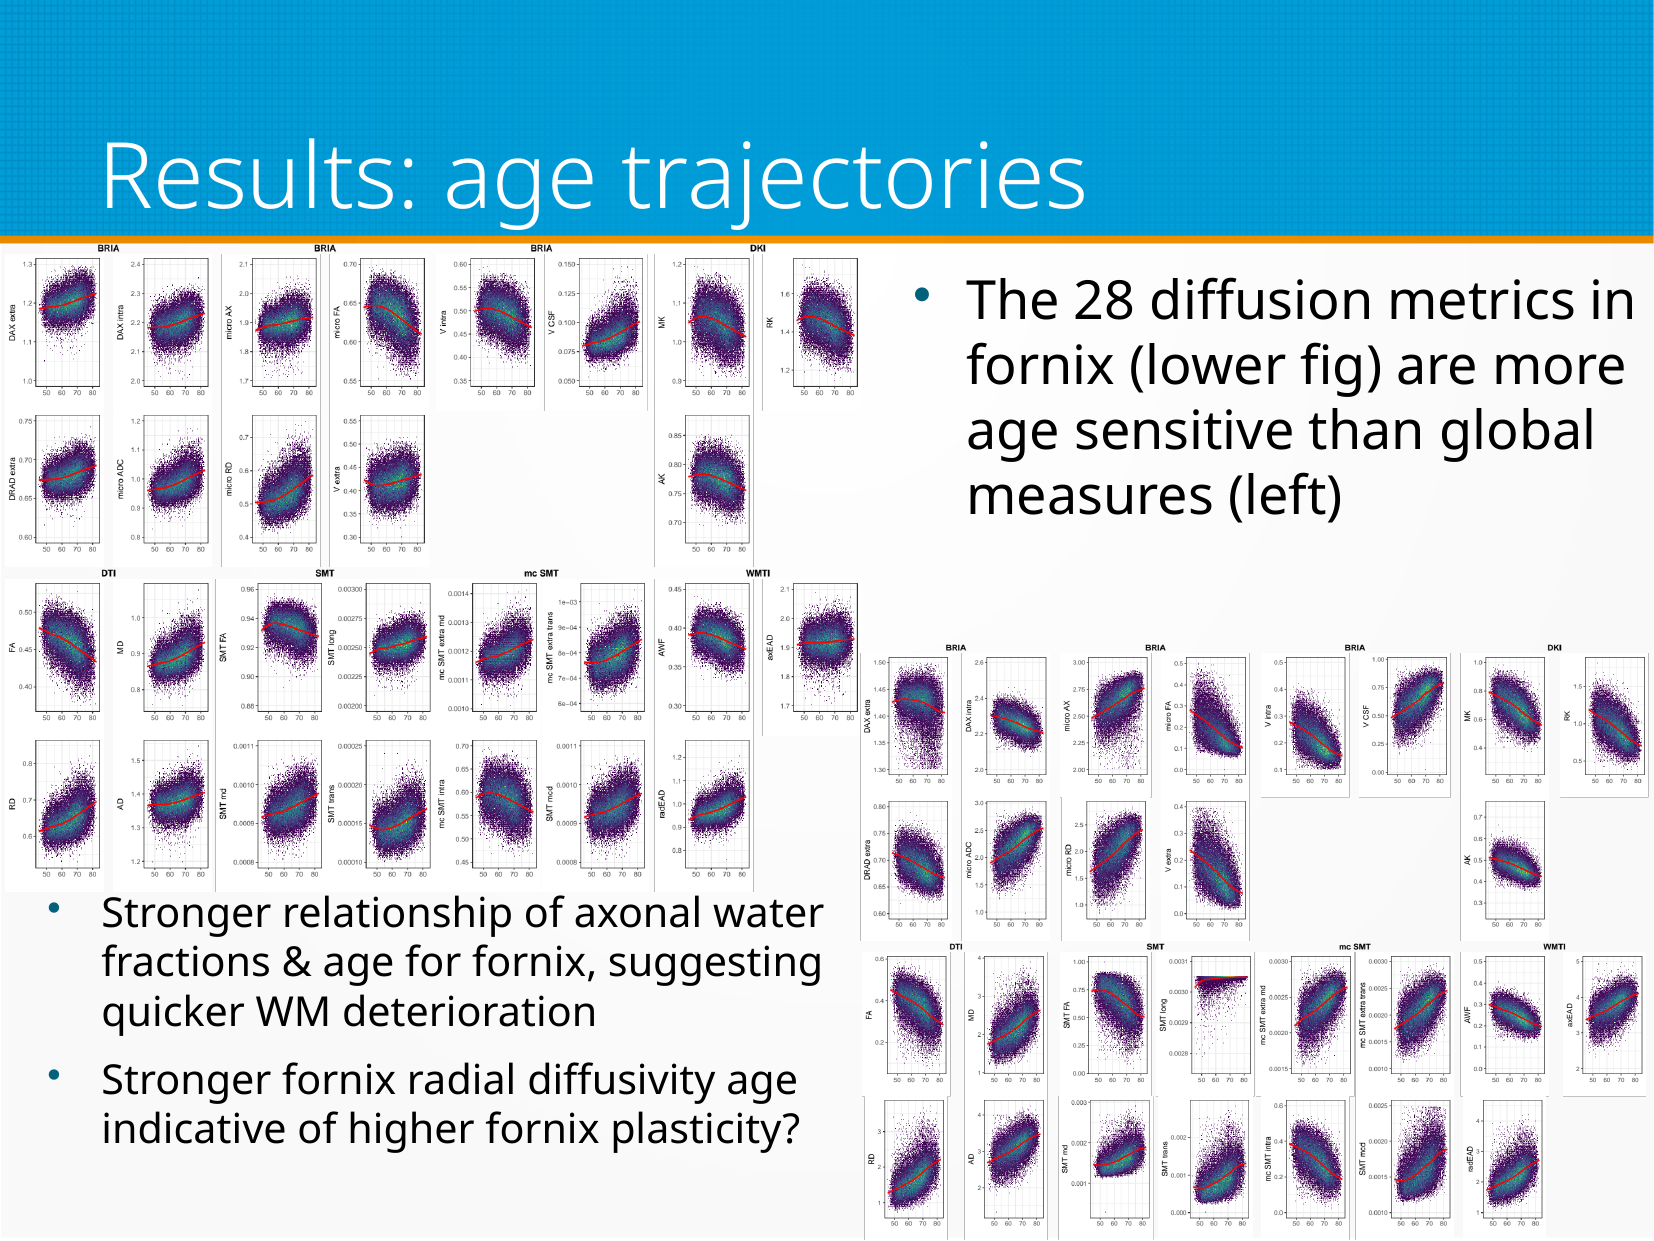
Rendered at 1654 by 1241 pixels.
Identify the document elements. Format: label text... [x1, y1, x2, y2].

text_box Stronger relationship of axonal water fractions & age for fornix, suggesting quicker WM deterioration Stronger fornix radial diffusivity age indicative of higher fornix plasticity? [29, 900, 827, 1240]
picture [0, 236, 1654, 1241]
text_box The 28 diffusion metrics in fornix (lower fig) are more age sensitive than global measures (left) [895, 265, 1654, 532]
title Results: age trajectories [98, 19, 1654, 227]
